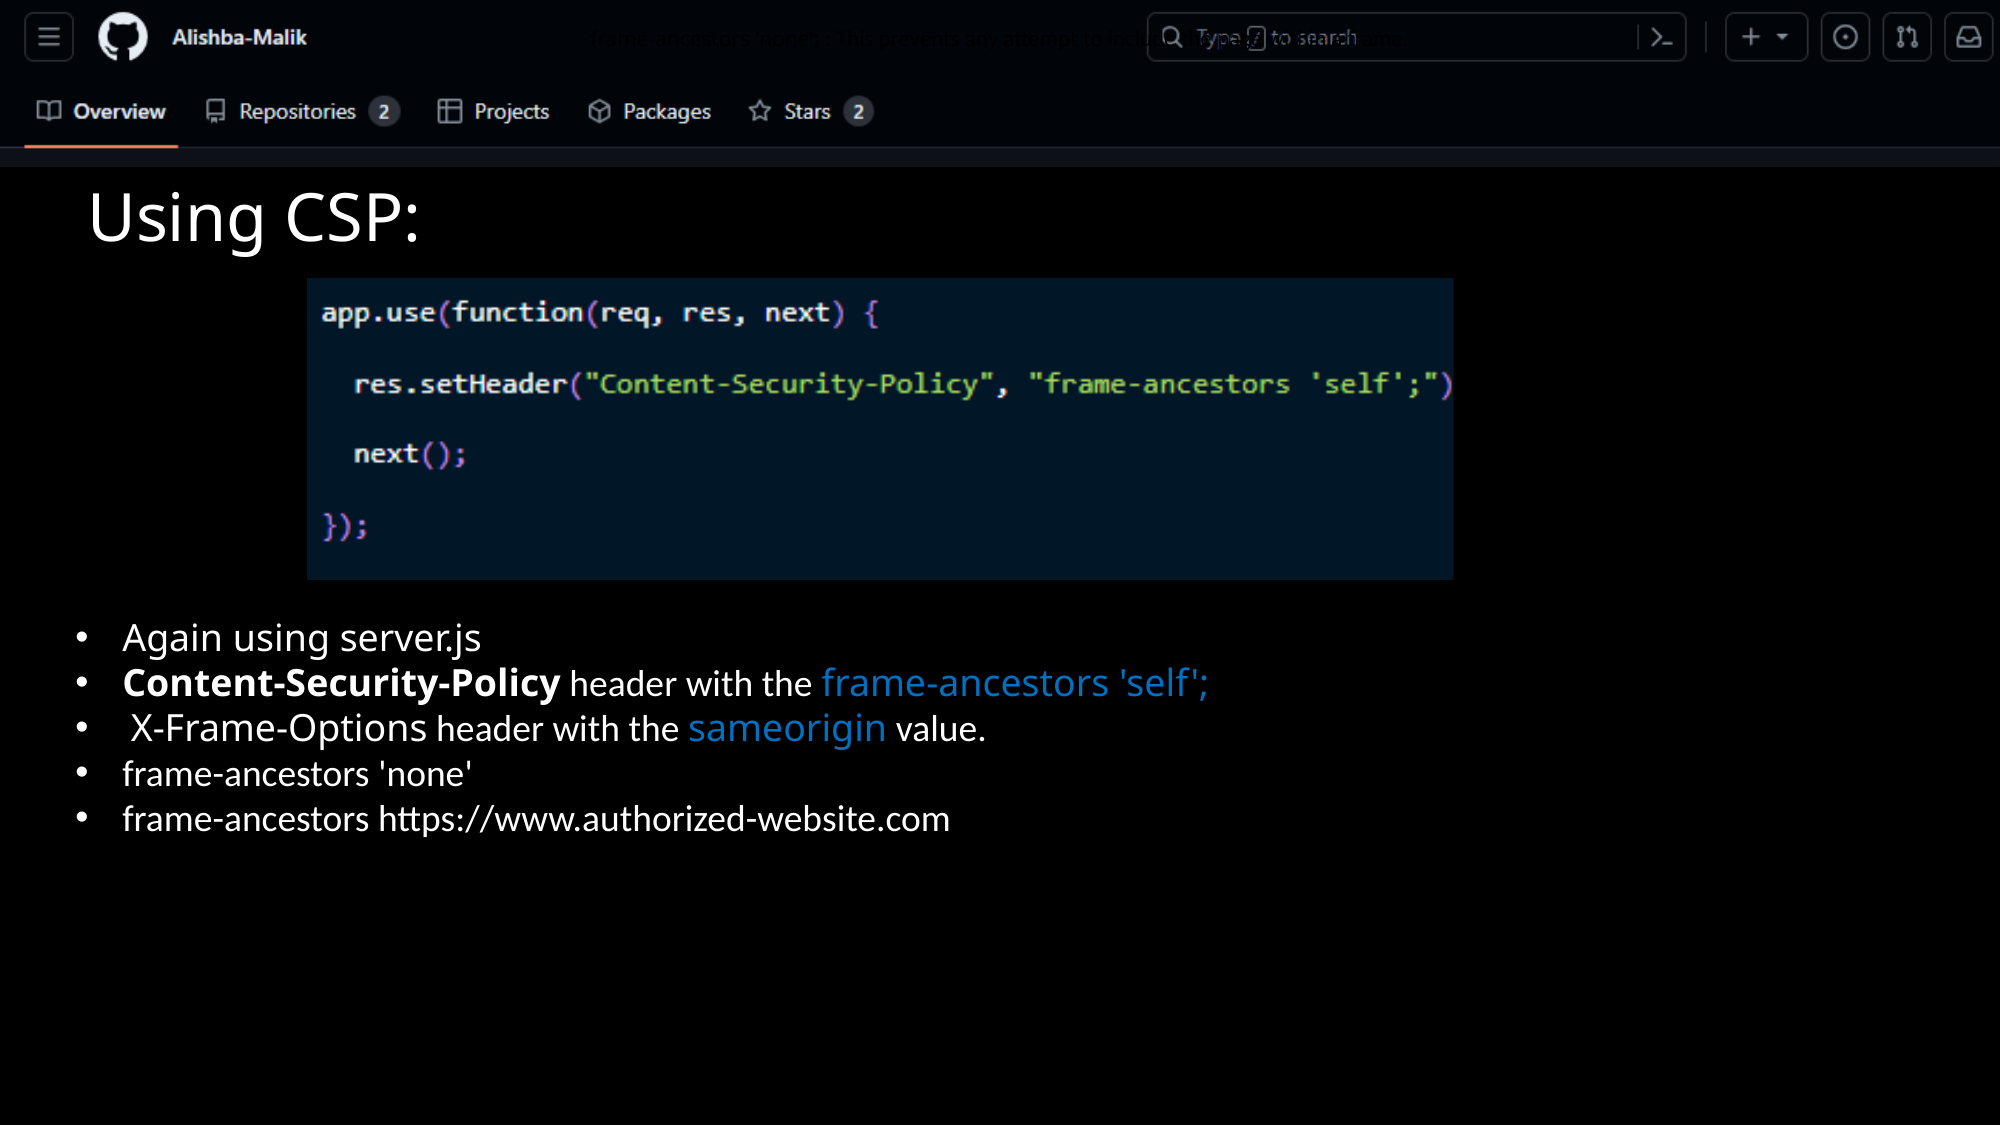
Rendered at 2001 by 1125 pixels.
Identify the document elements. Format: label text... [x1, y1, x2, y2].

text_box Again using server.js Content-Security-Policy header with the frame-ancestors 'self'; X-Frame-Options header with the sameorigin value. frame-ancestors 'none' frame-ancestors https://www.authorized-website.com [60, 606, 1822, 891]
picture [0, 0, 2000, 167]
text_box Using CSP: [72, 167, 438, 262]
picture [254, 262, 1454, 580]
